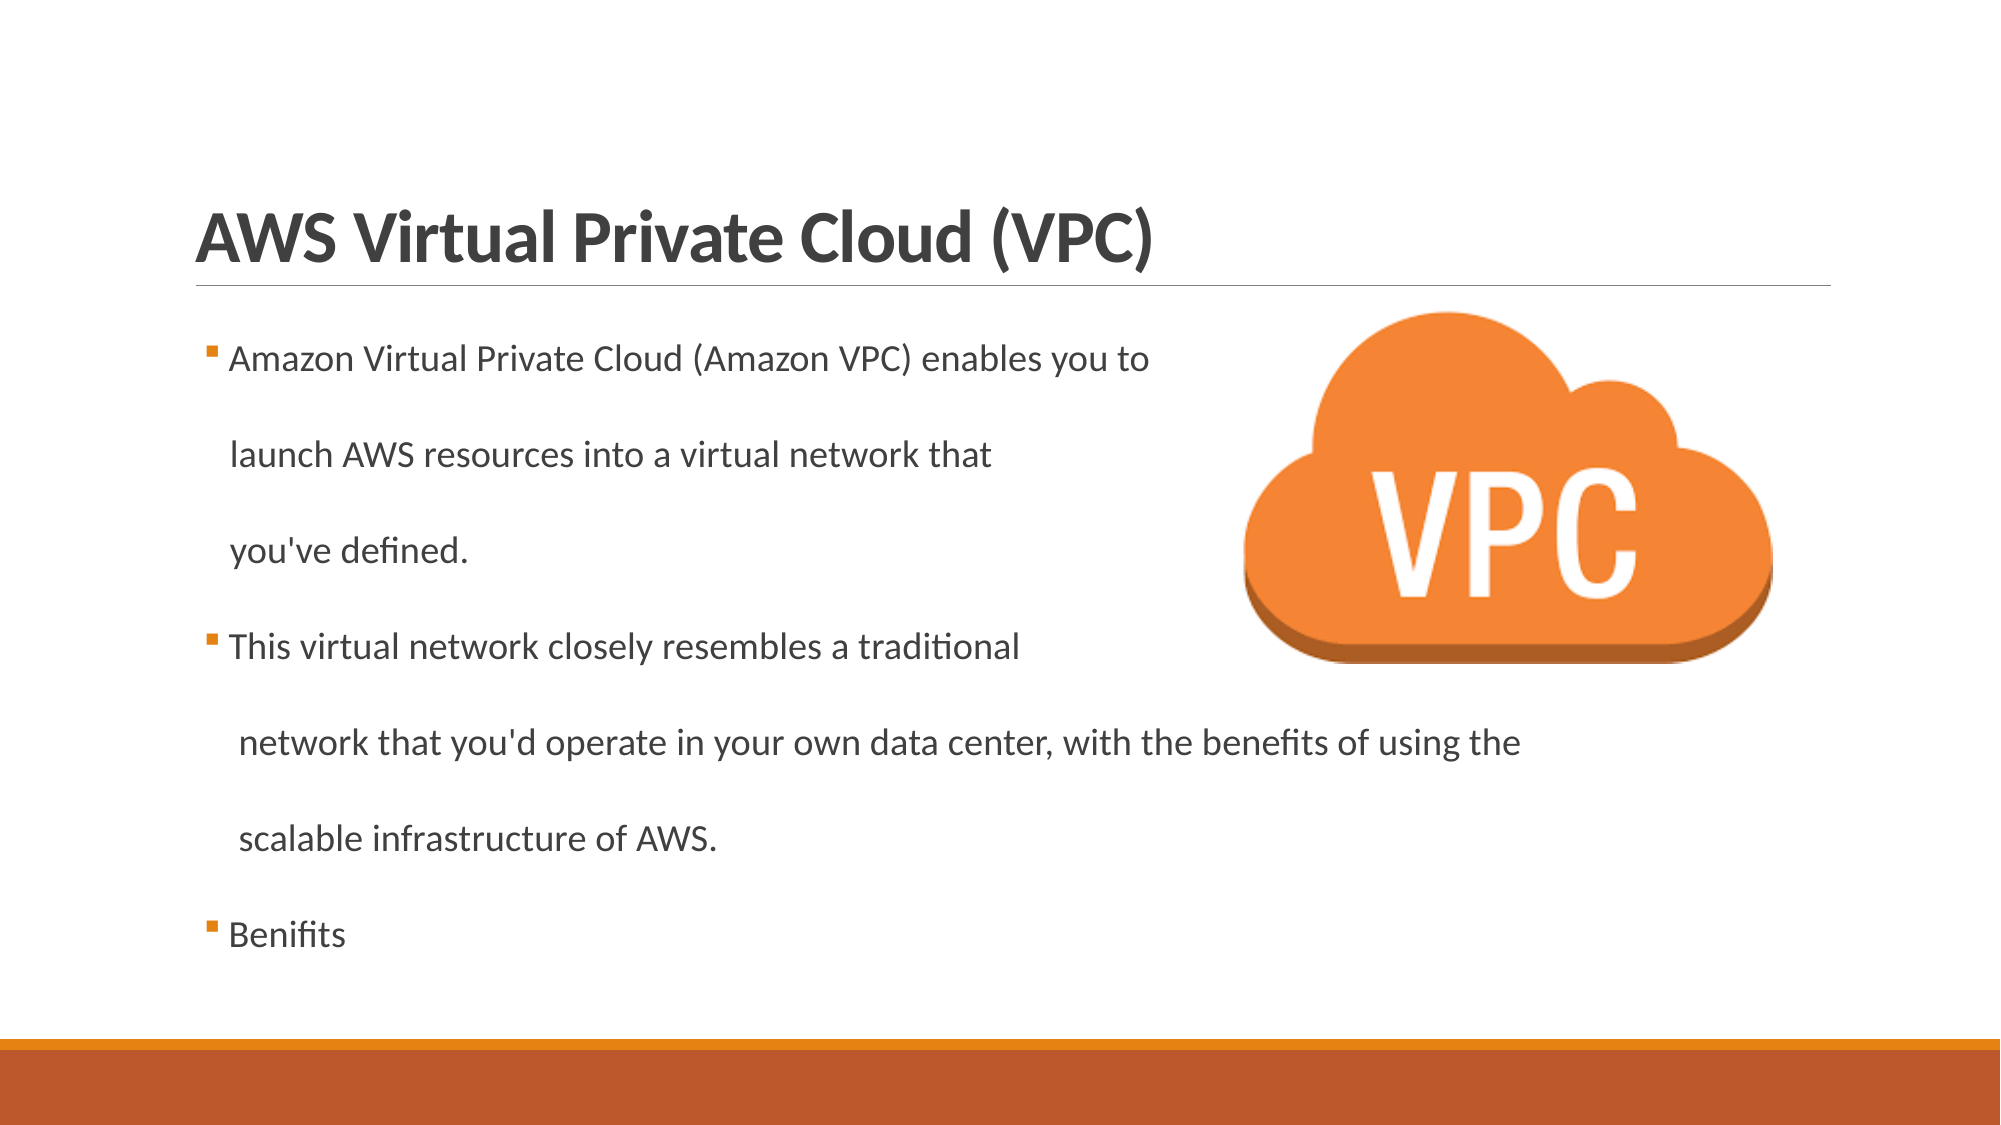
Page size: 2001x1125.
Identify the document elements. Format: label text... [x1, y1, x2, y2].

picture [1240, 302, 1773, 665]
title AWS Virtual Private Cloud (VPC) [180, 47, 1830, 285]
list Amazon Virtual Private Cloud (Amazon VPC) enables you to launch AWS resources into a virtual network that you've defined. This virtual network closely resembles a traditional network that you'd operate in your own data center, with the benefits of using the scalable infrastructure of AWS. Benifits [203, 302, 1830, 963]
